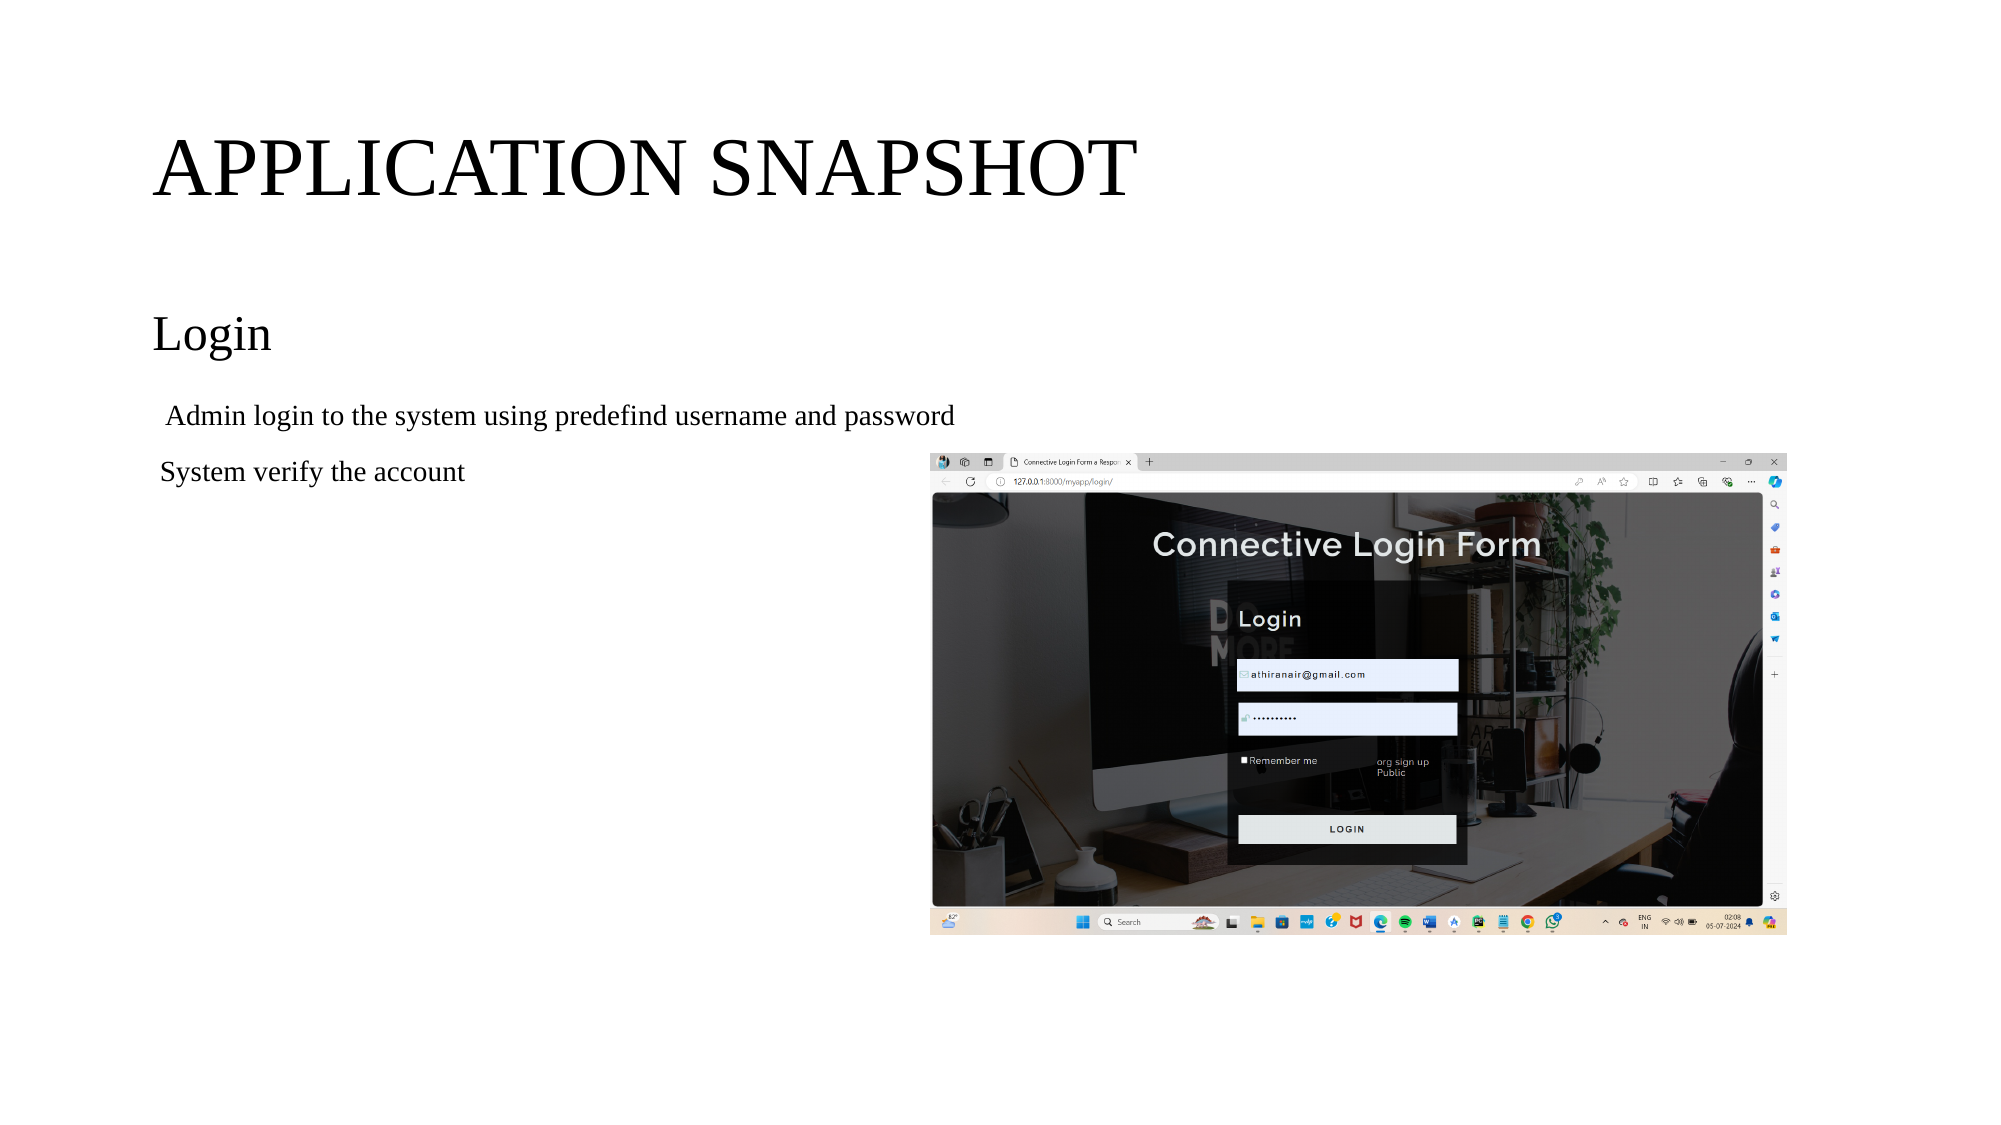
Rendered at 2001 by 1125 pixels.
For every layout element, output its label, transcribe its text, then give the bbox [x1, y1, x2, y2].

picture [930, 453, 1787, 935]
list Login Admin login to the system using predefind username and password System verify the account [137, 299, 1863, 1014]
title APPLICATION SNAPSHOT [137, 59, 1863, 278]
